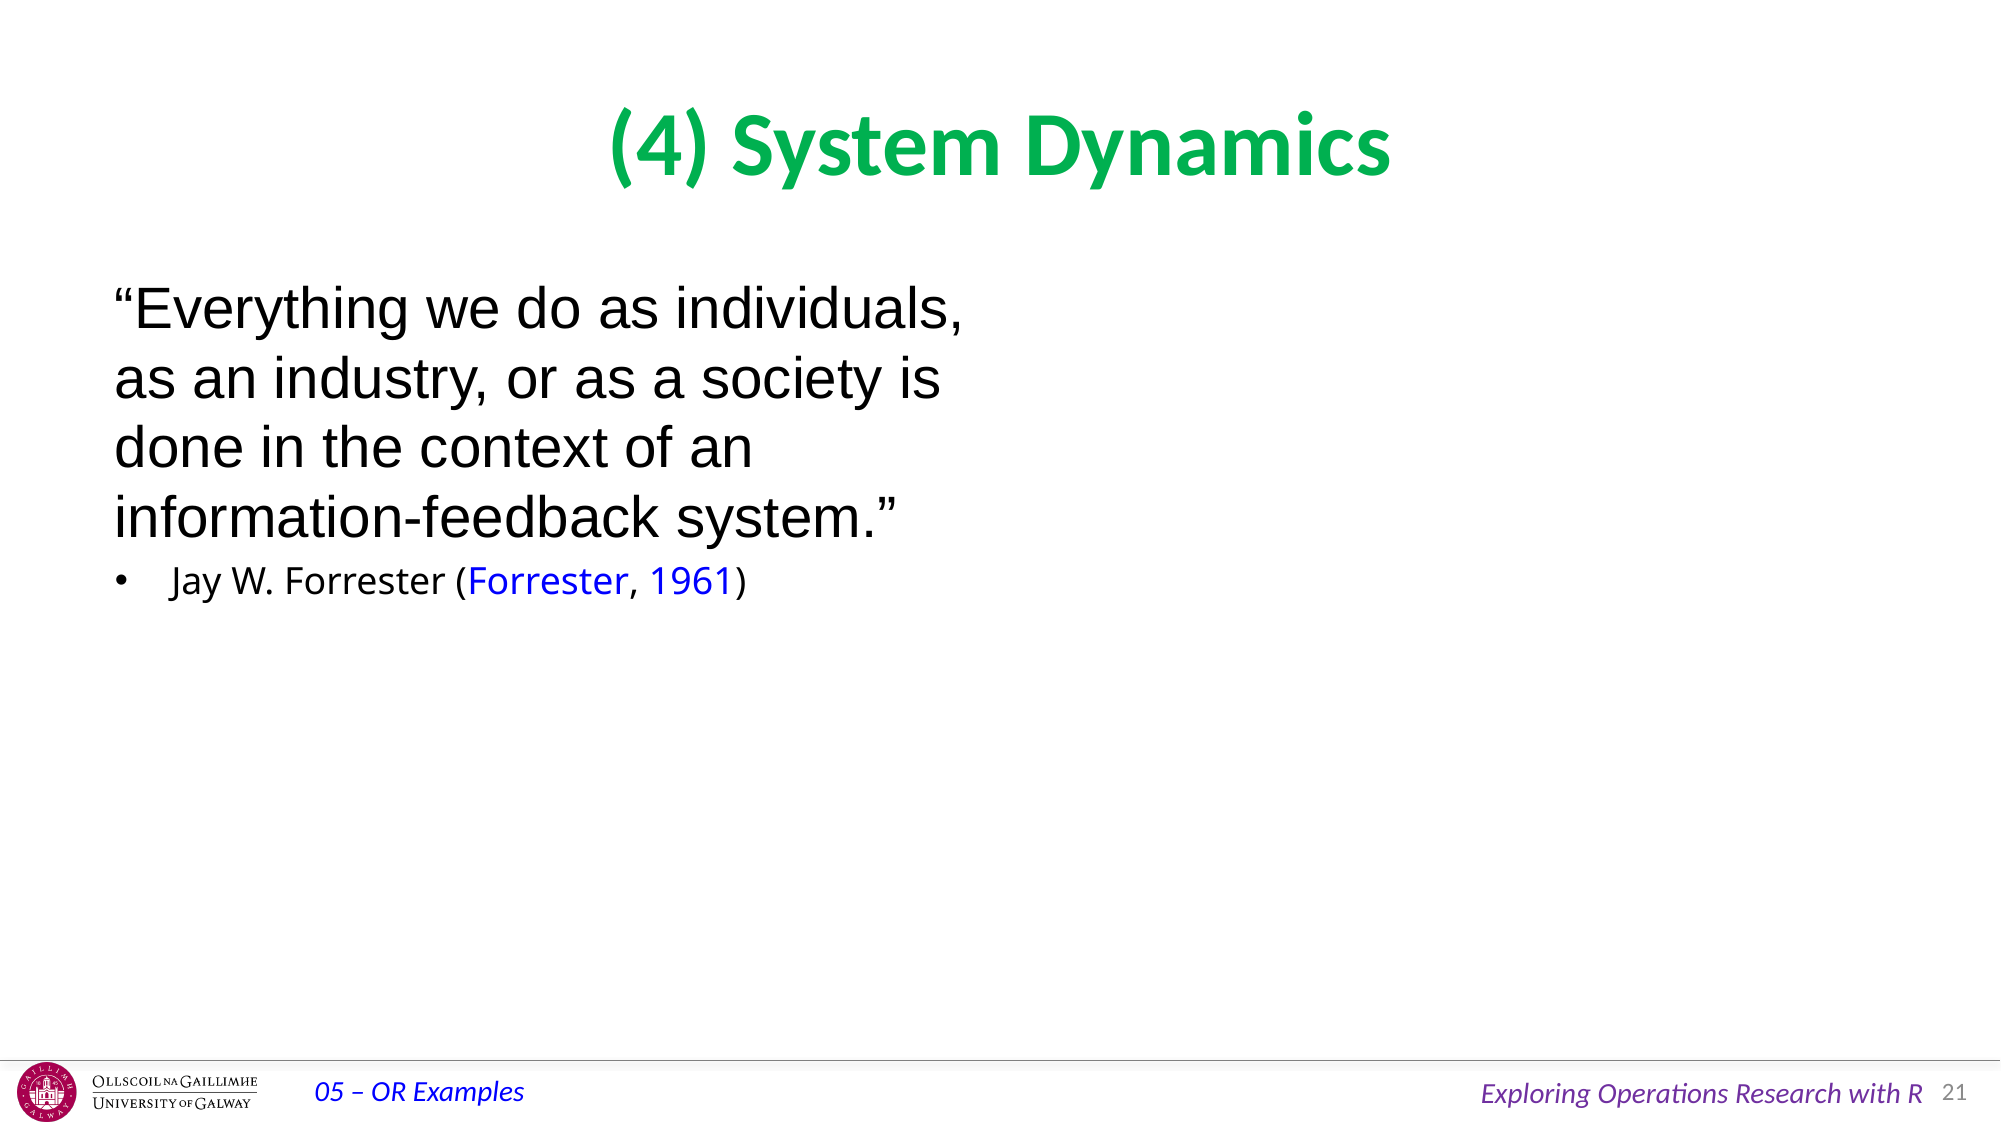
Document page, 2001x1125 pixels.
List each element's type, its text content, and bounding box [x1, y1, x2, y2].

picture [17, 1062, 257, 1122]
title (4) System Dynamics [99, 45, 1900, 233]
list “Everything we do as individuals, as an industry, or as a society is done in the context of an information-feedback system.” Jay W. Forrester (Forrester, 1961) [99, 262, 984, 673]
slide_number 21 [1899, 1060, 1983, 1120]
